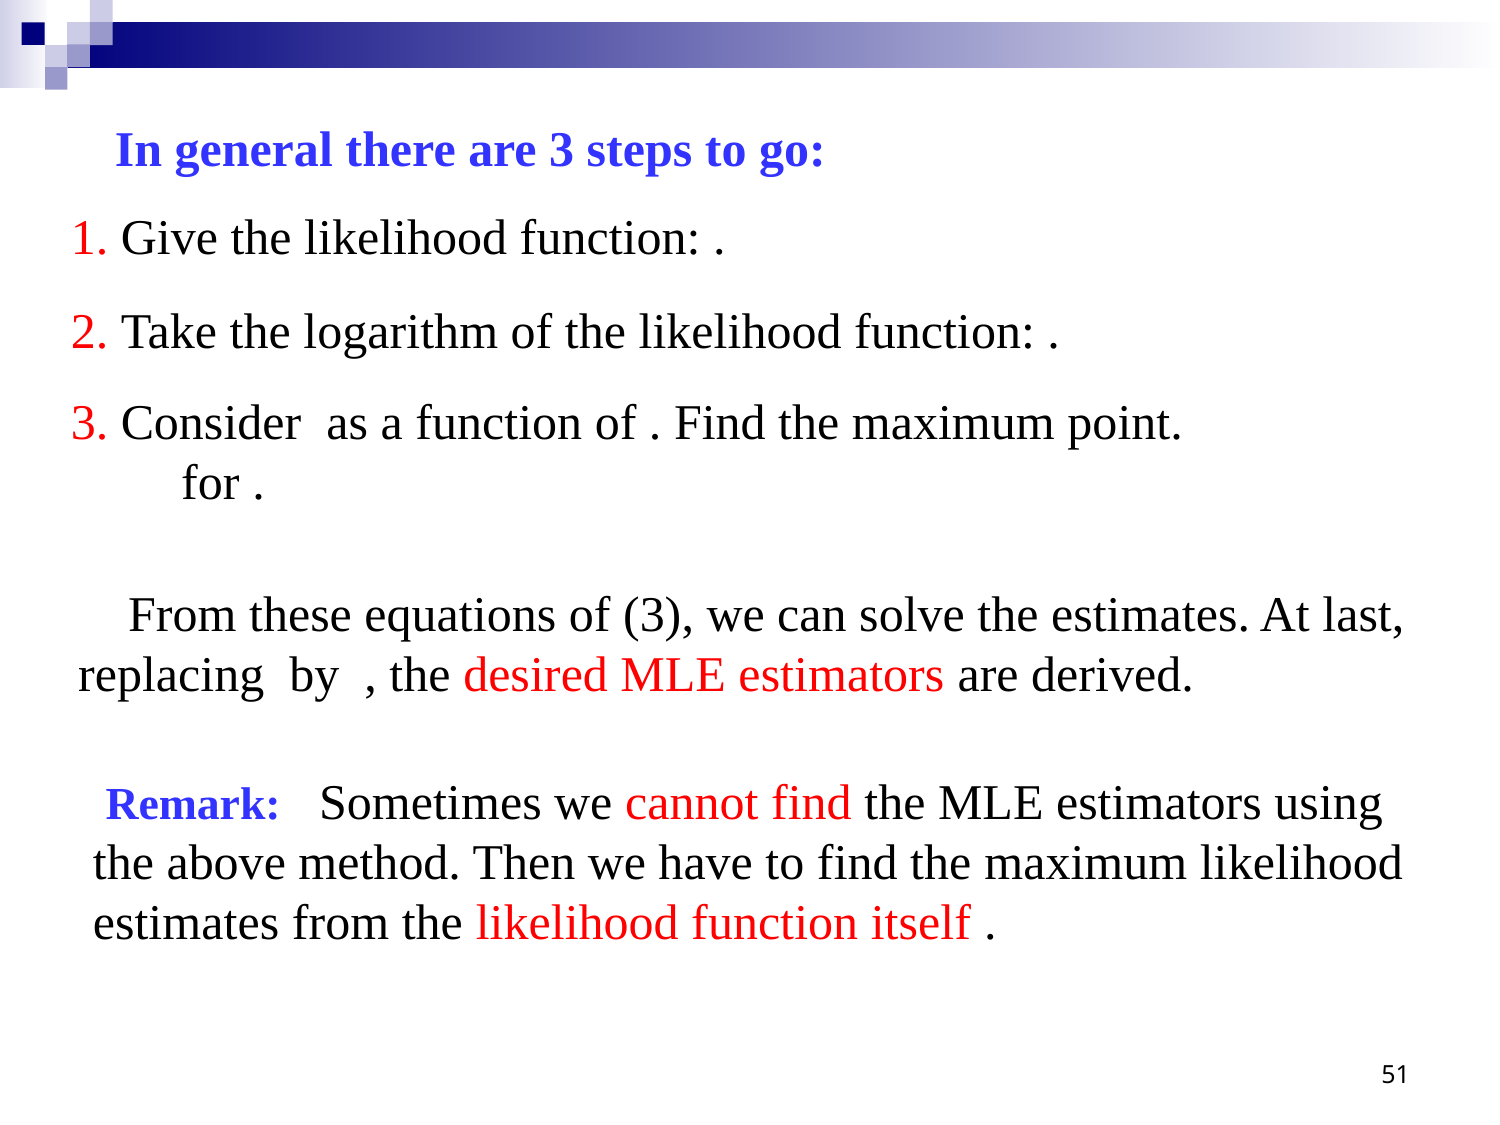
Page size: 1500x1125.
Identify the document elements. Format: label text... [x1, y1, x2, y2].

text_box In general there are 3 steps to go: [100, 108, 1304, 184]
slide_number 51 [1074, 1024, 1426, 1101]
text_box Remark: Sometimes we cannot find the MLE estimators using the above method. Then we have to find the maximum likelihood estimates from the likelihood function itself . [78, 761, 1444, 957]
